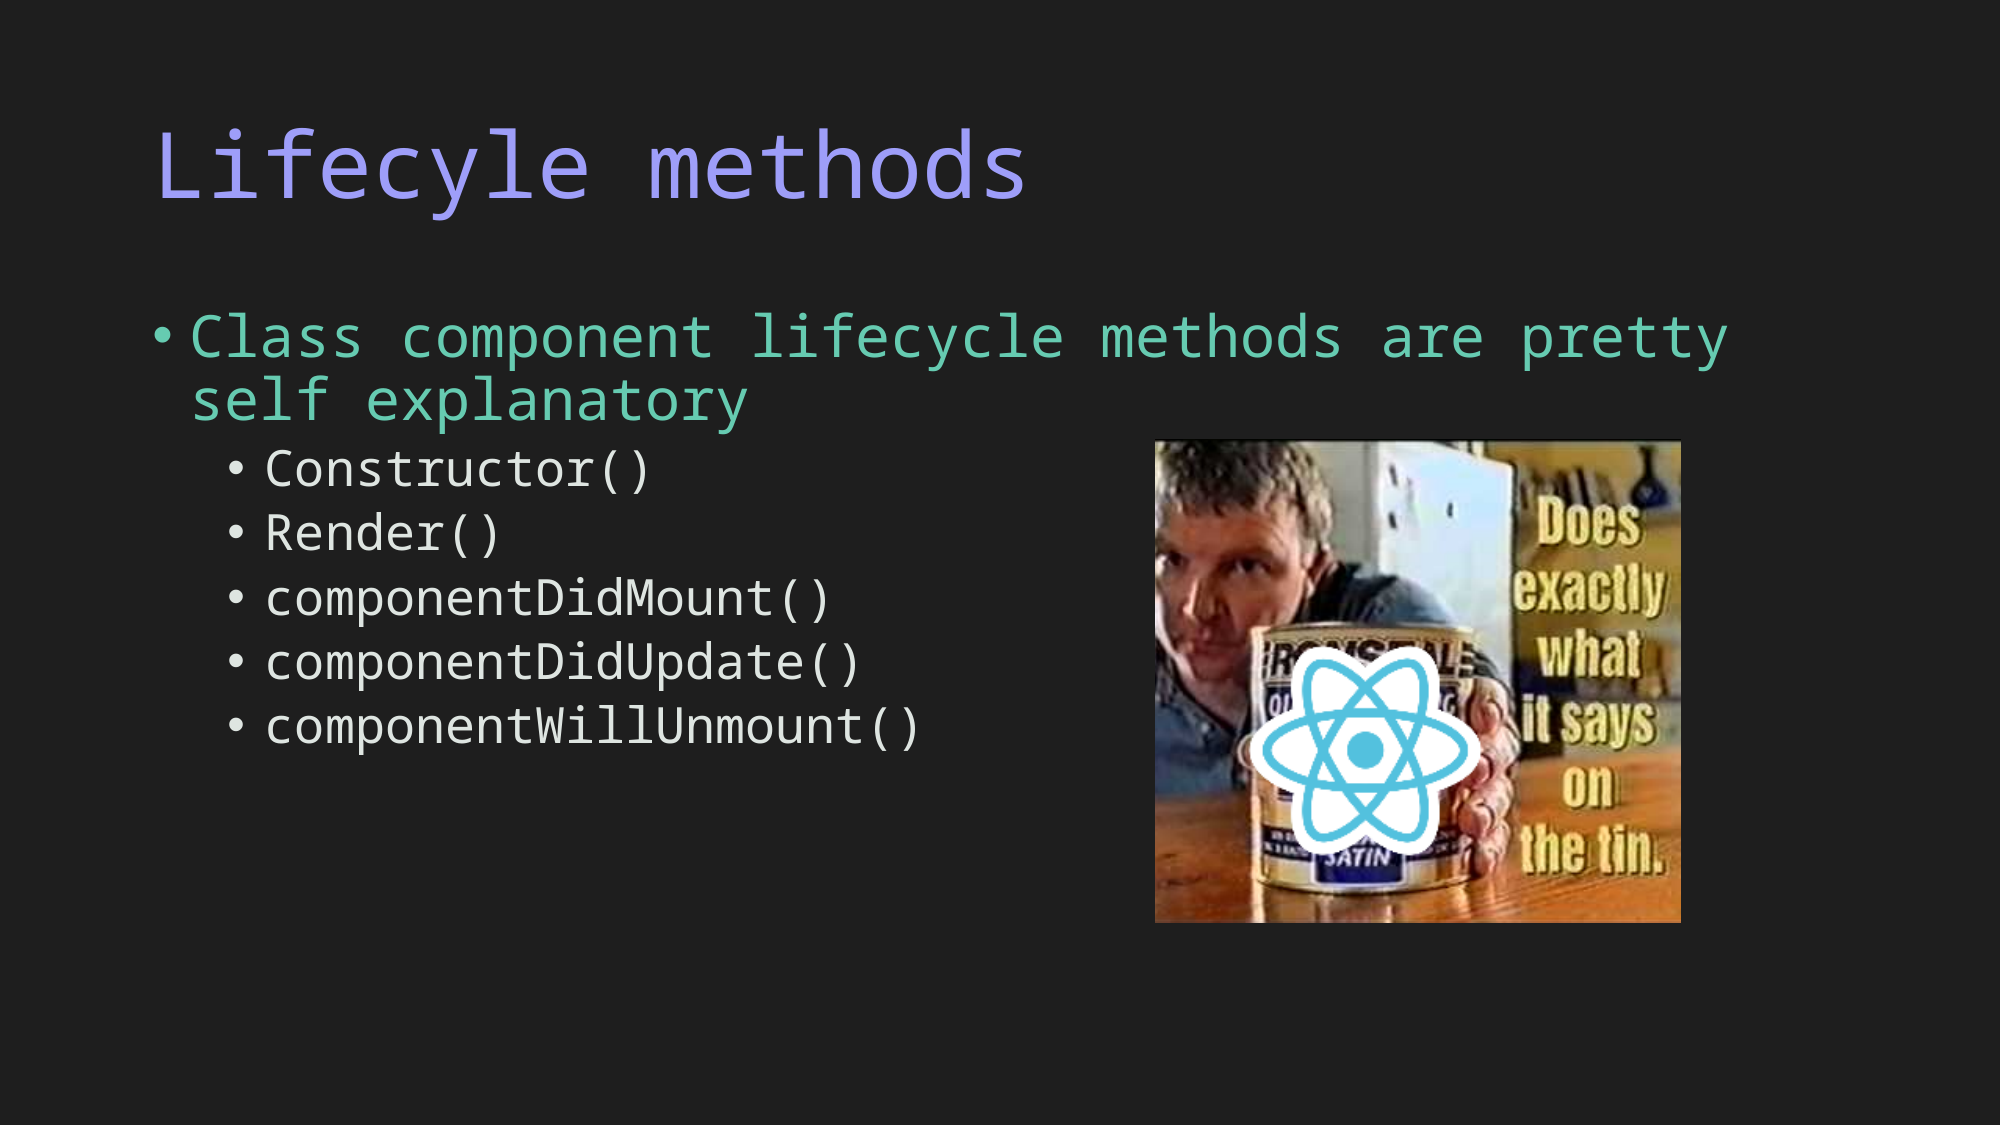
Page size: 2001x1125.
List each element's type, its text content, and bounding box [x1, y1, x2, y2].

list Class component lifecycle methods are pretty self explanatory Constructor() Render() componentDidMount() componentDidUpdate() componentWillUnmount() [137, 299, 1818, 1014]
picture [1155, 439, 1681, 923]
title Lifecyle methods [137, 59, 1863, 278]
